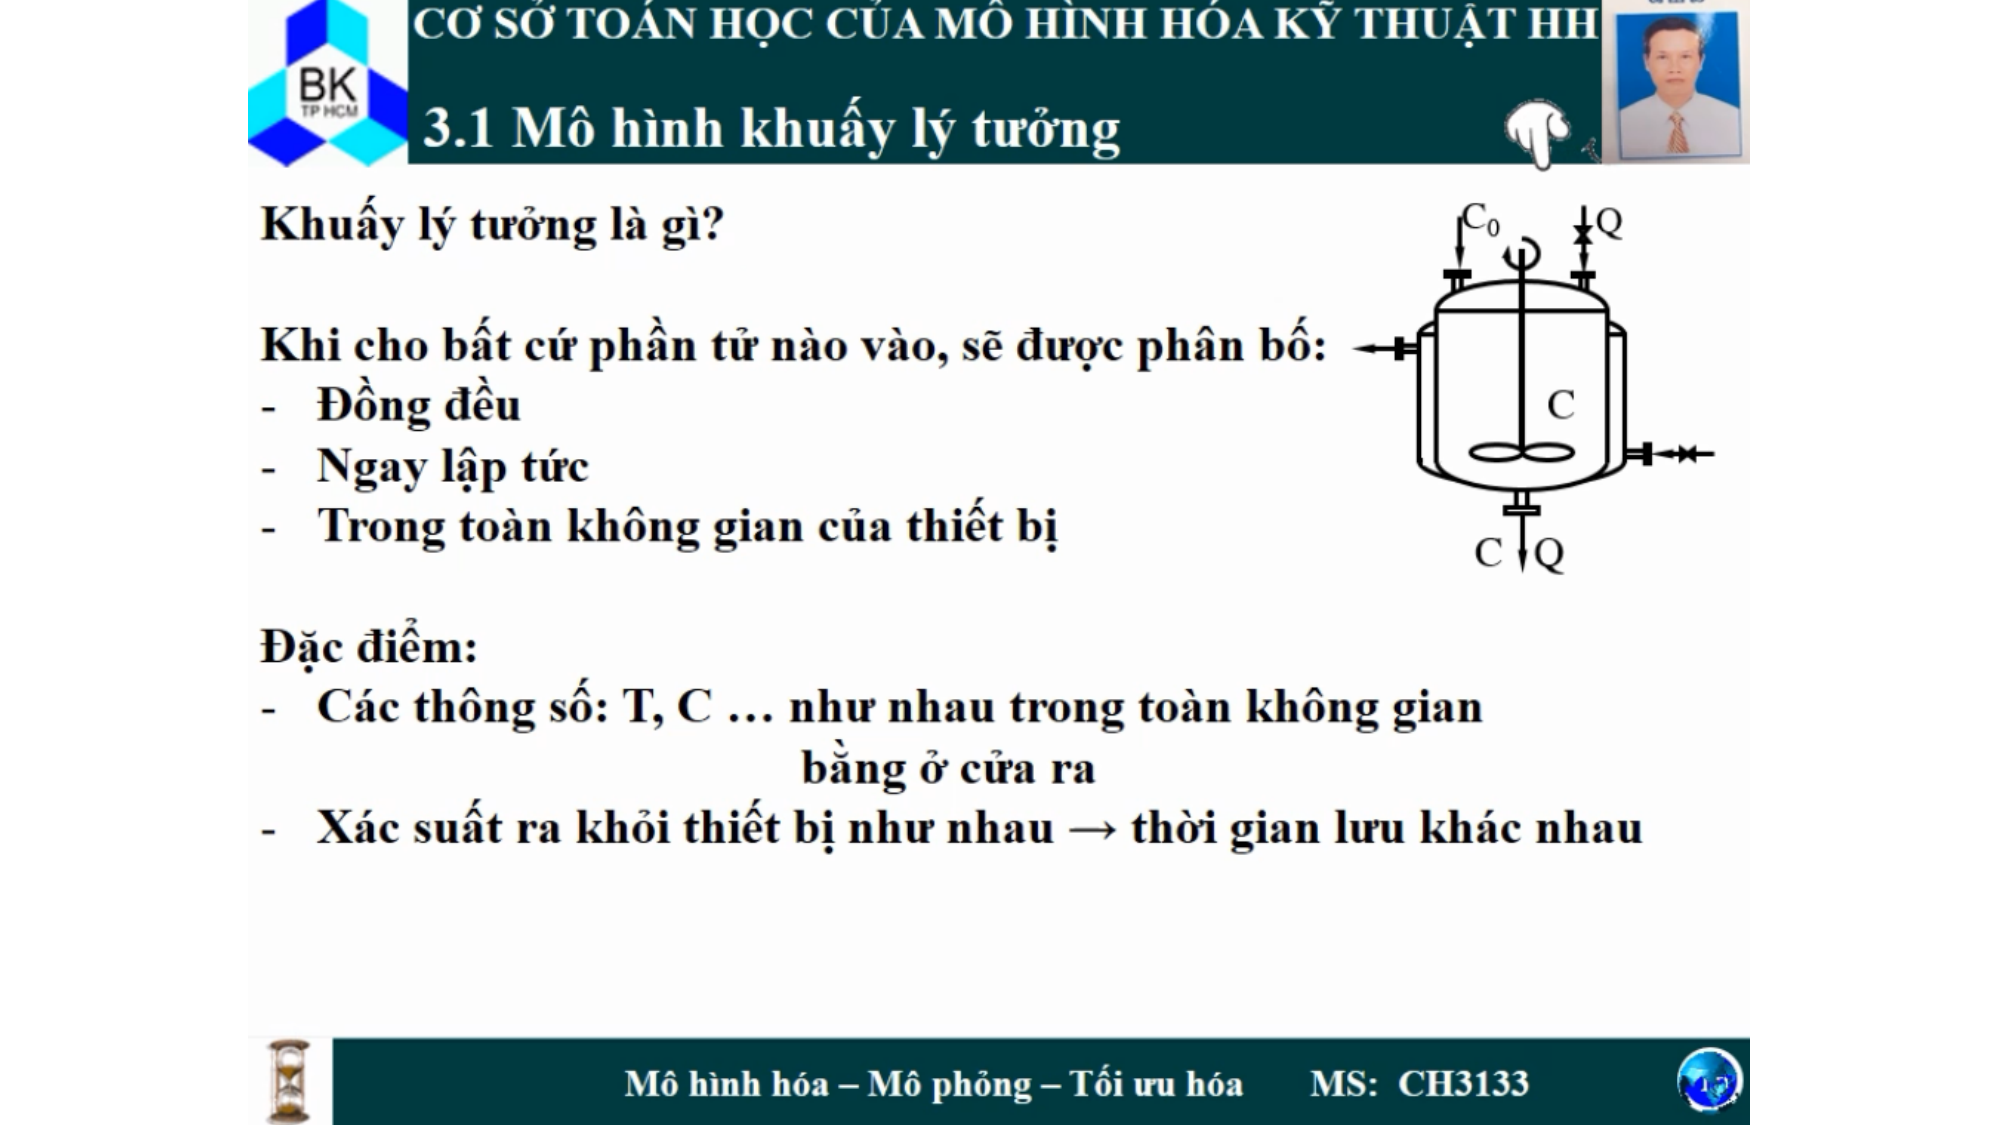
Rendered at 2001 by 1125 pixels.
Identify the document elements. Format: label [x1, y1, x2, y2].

picture [248, 0, 1750, 1125]
